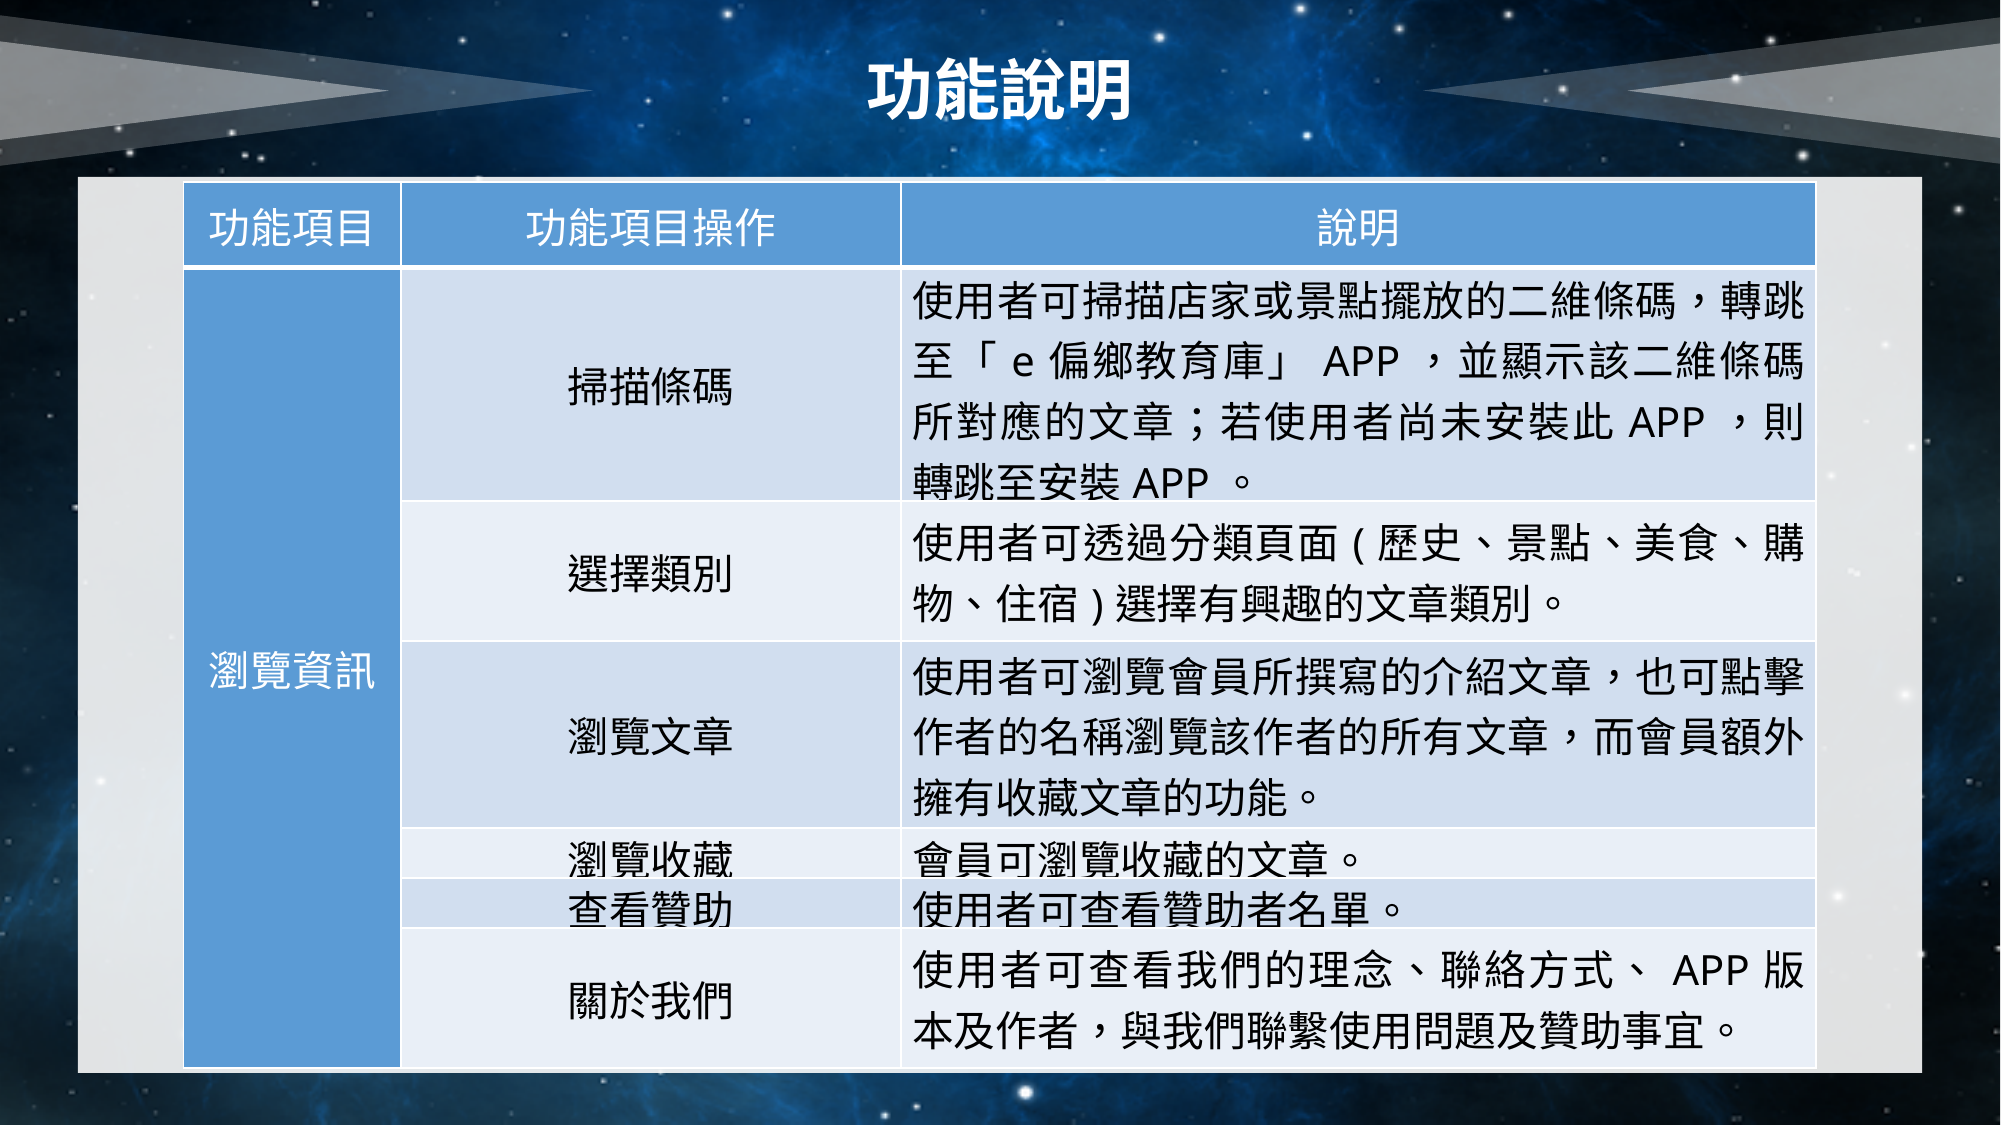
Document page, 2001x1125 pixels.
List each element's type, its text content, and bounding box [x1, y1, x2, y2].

table_cell 會員可瀏覽收藏的文章。 [902, 829, 1815, 877]
table_cell 瀏覽資訊 [184, 270, 400, 1067]
text_box [77, 176, 1923, 1073]
table_cell 查看贊助 [402, 879, 900, 927]
table_cell 掃描條碼 [402, 270, 900, 500]
table_cell 使用者可透過分類頁面(歷史、景點、美食、購物、住宿)選擇有興趣的文章類別。 [902, 502, 1815, 640]
table_cell 關於我們 [402, 929, 900, 1067]
text_box 功能說明 [851, 40, 1149, 136]
table_header 功能項目操作 [402, 183, 900, 265]
picture [0, 0, 2001, 1125]
table_header 功能項目 [184, 183, 400, 265]
table_cell 使用者可掃描店家或景點擺放的二維條碼，轉跳至「e偏鄉教育庫」APP，並顯示該二維條碼所對應的文章；若使用者尚未安裝此APP，則轉跳至安裝APP。 [902, 270, 1815, 500]
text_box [0, 14, 594, 167]
table_cell 選擇類別 [402, 502, 900, 640]
table_cell 使用者可查看我們的理念、聯絡方式、APP版本及作者，與我們聯繫使用問題及贊助事宜。 [902, 929, 1815, 1067]
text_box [1422, 14, 2000, 167]
table_cell 使用者可查看贊助者名單。 [902, 879, 1815, 927]
table_header 說明 [902, 183, 1815, 265]
table_cell 瀏覽收藏 [402, 829, 900, 877]
table_cell 使用者可瀏覽會員所撰寫的介紹文章，也可點擊作者的名稱瀏覽該作者的所有文章，而會員額外擁有收藏文章的功能。 [902, 642, 1815, 827]
table_cell 瀏覽文章 [402, 642, 900, 827]
